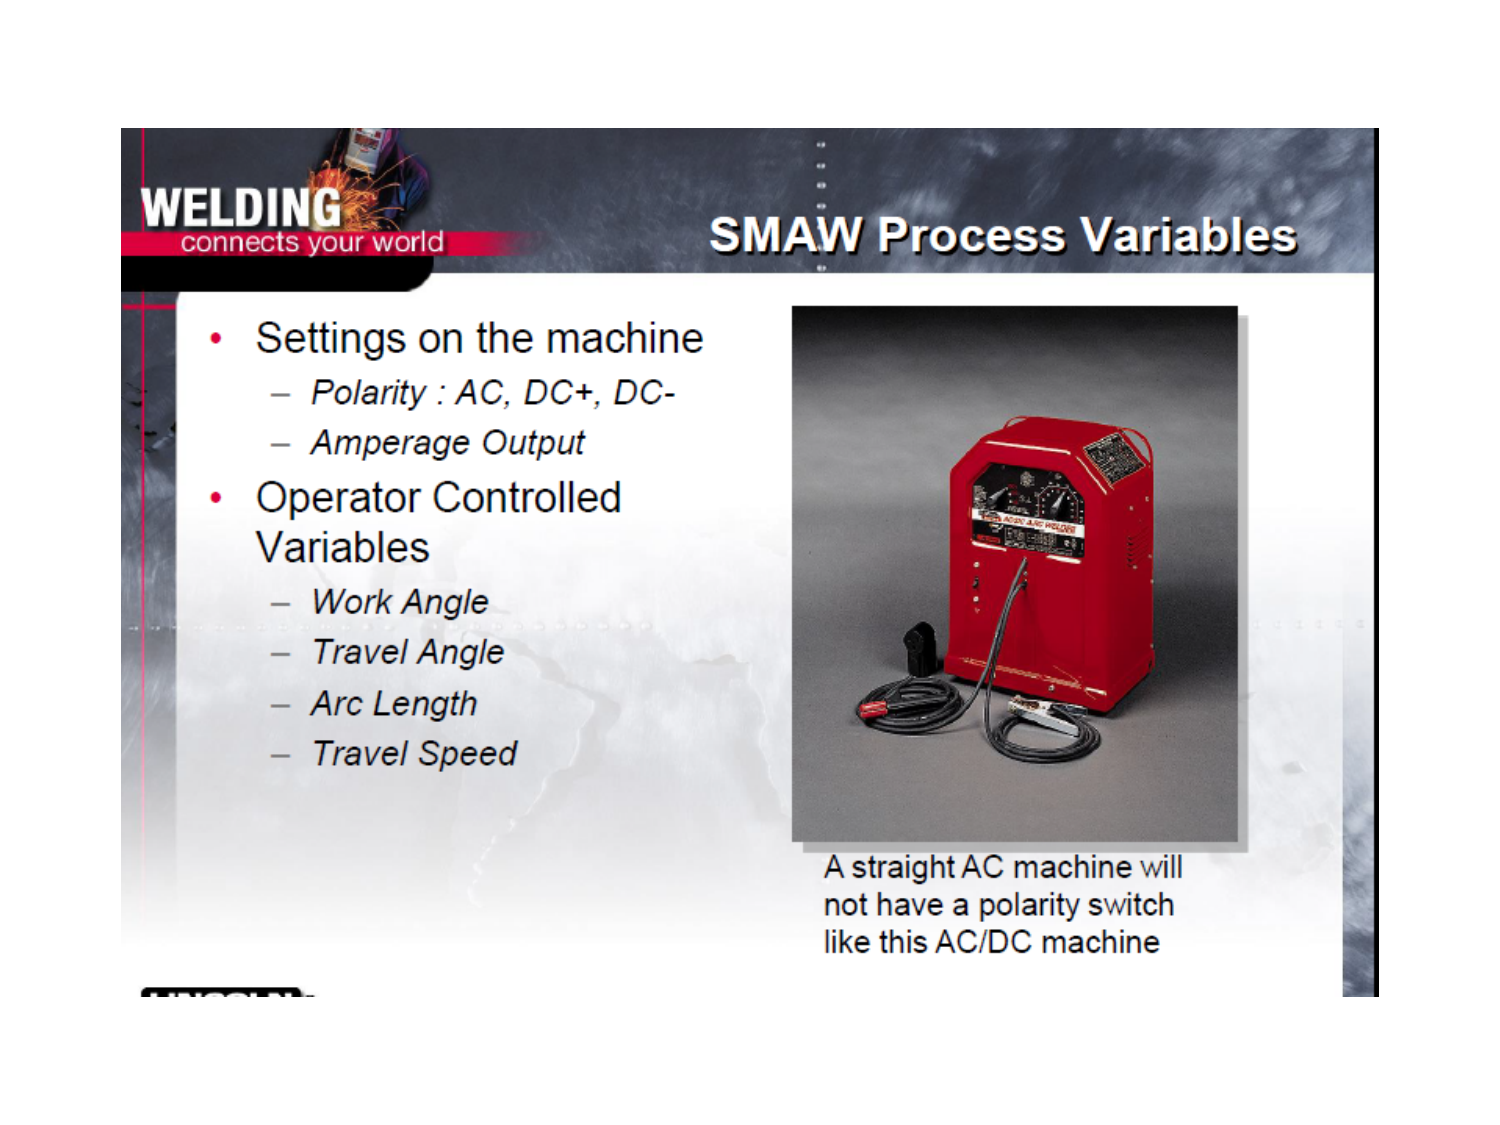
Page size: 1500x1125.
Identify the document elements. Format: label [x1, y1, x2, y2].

picture [121, 127, 1379, 998]
